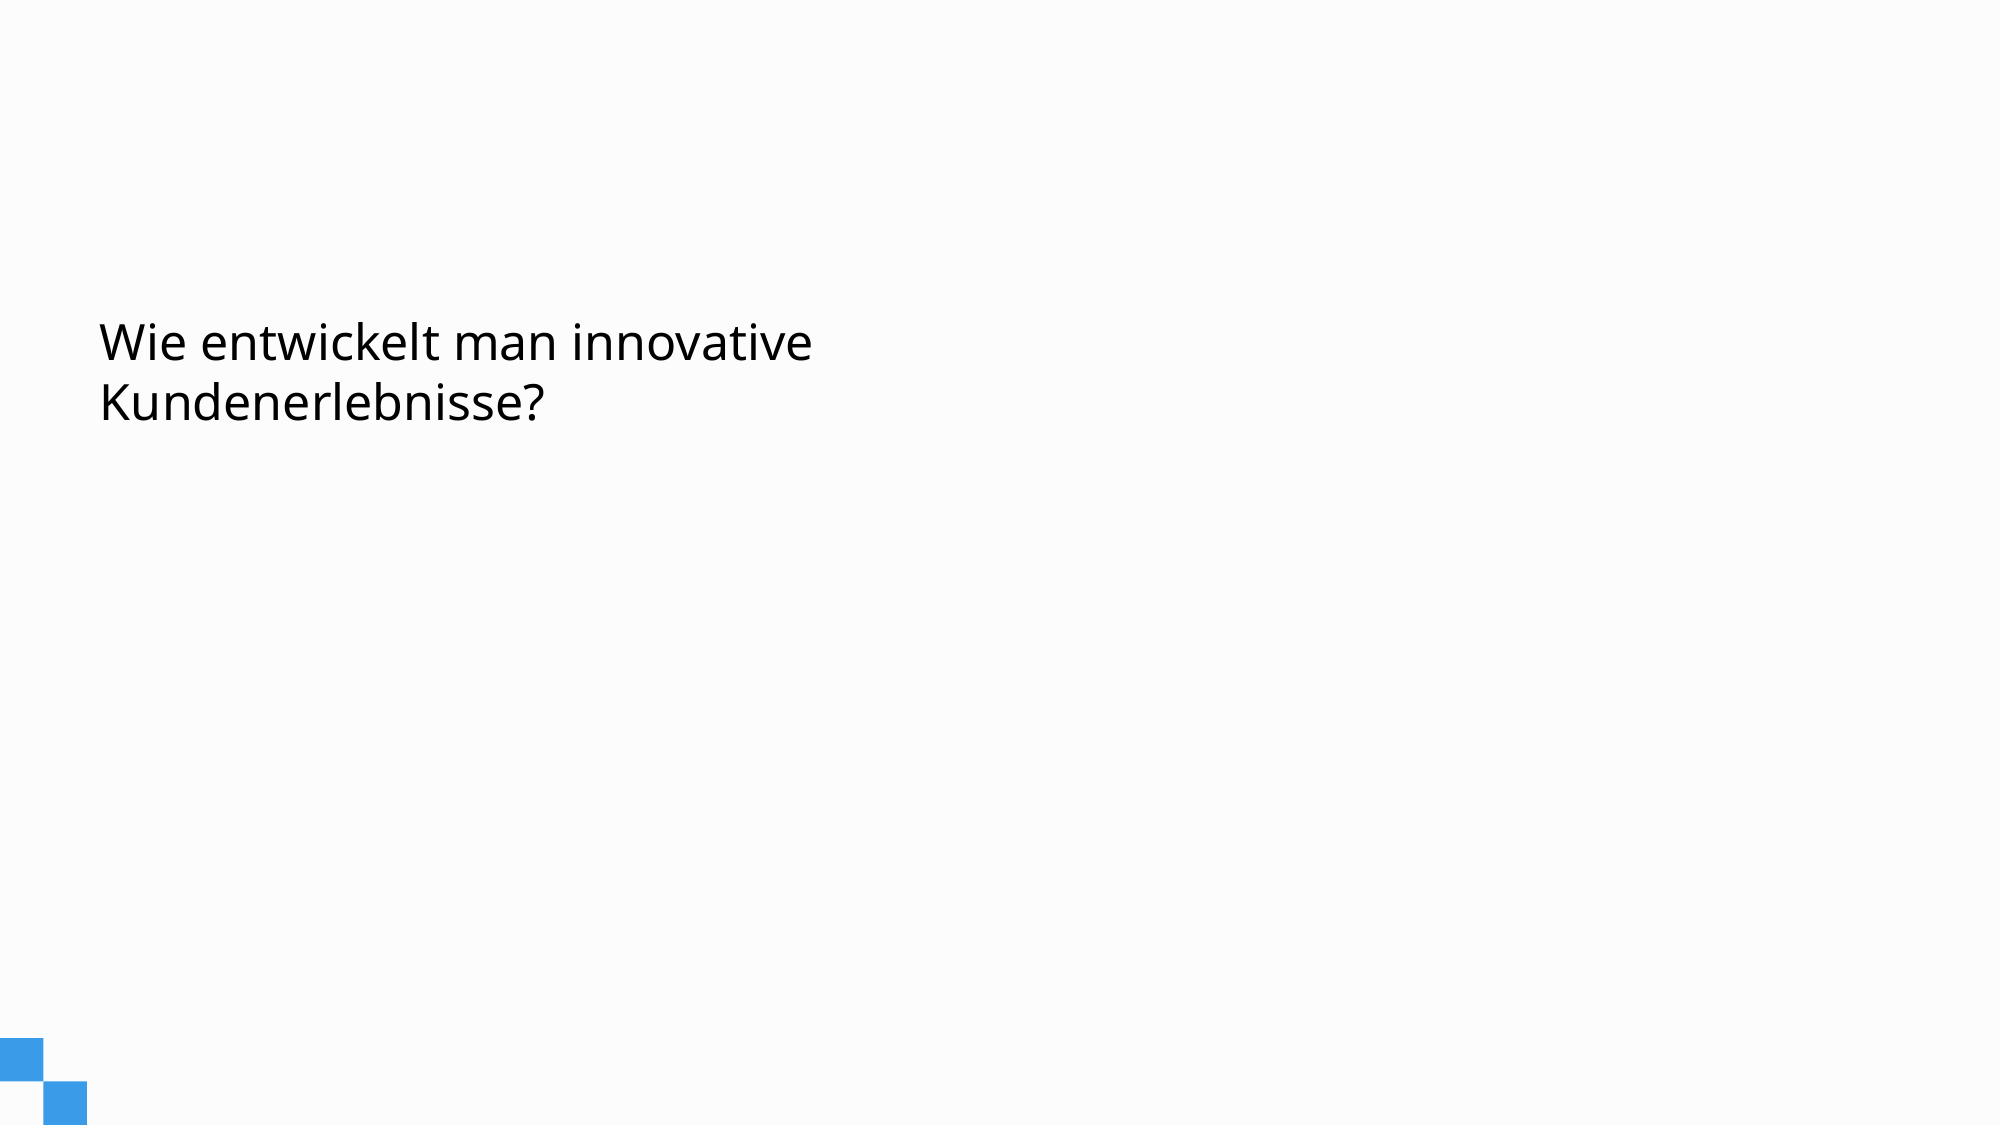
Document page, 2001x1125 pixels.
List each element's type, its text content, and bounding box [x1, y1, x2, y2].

list Wie entwickelt man innovative Kundenerlebnisse? [84, 302, 1000, 897]
